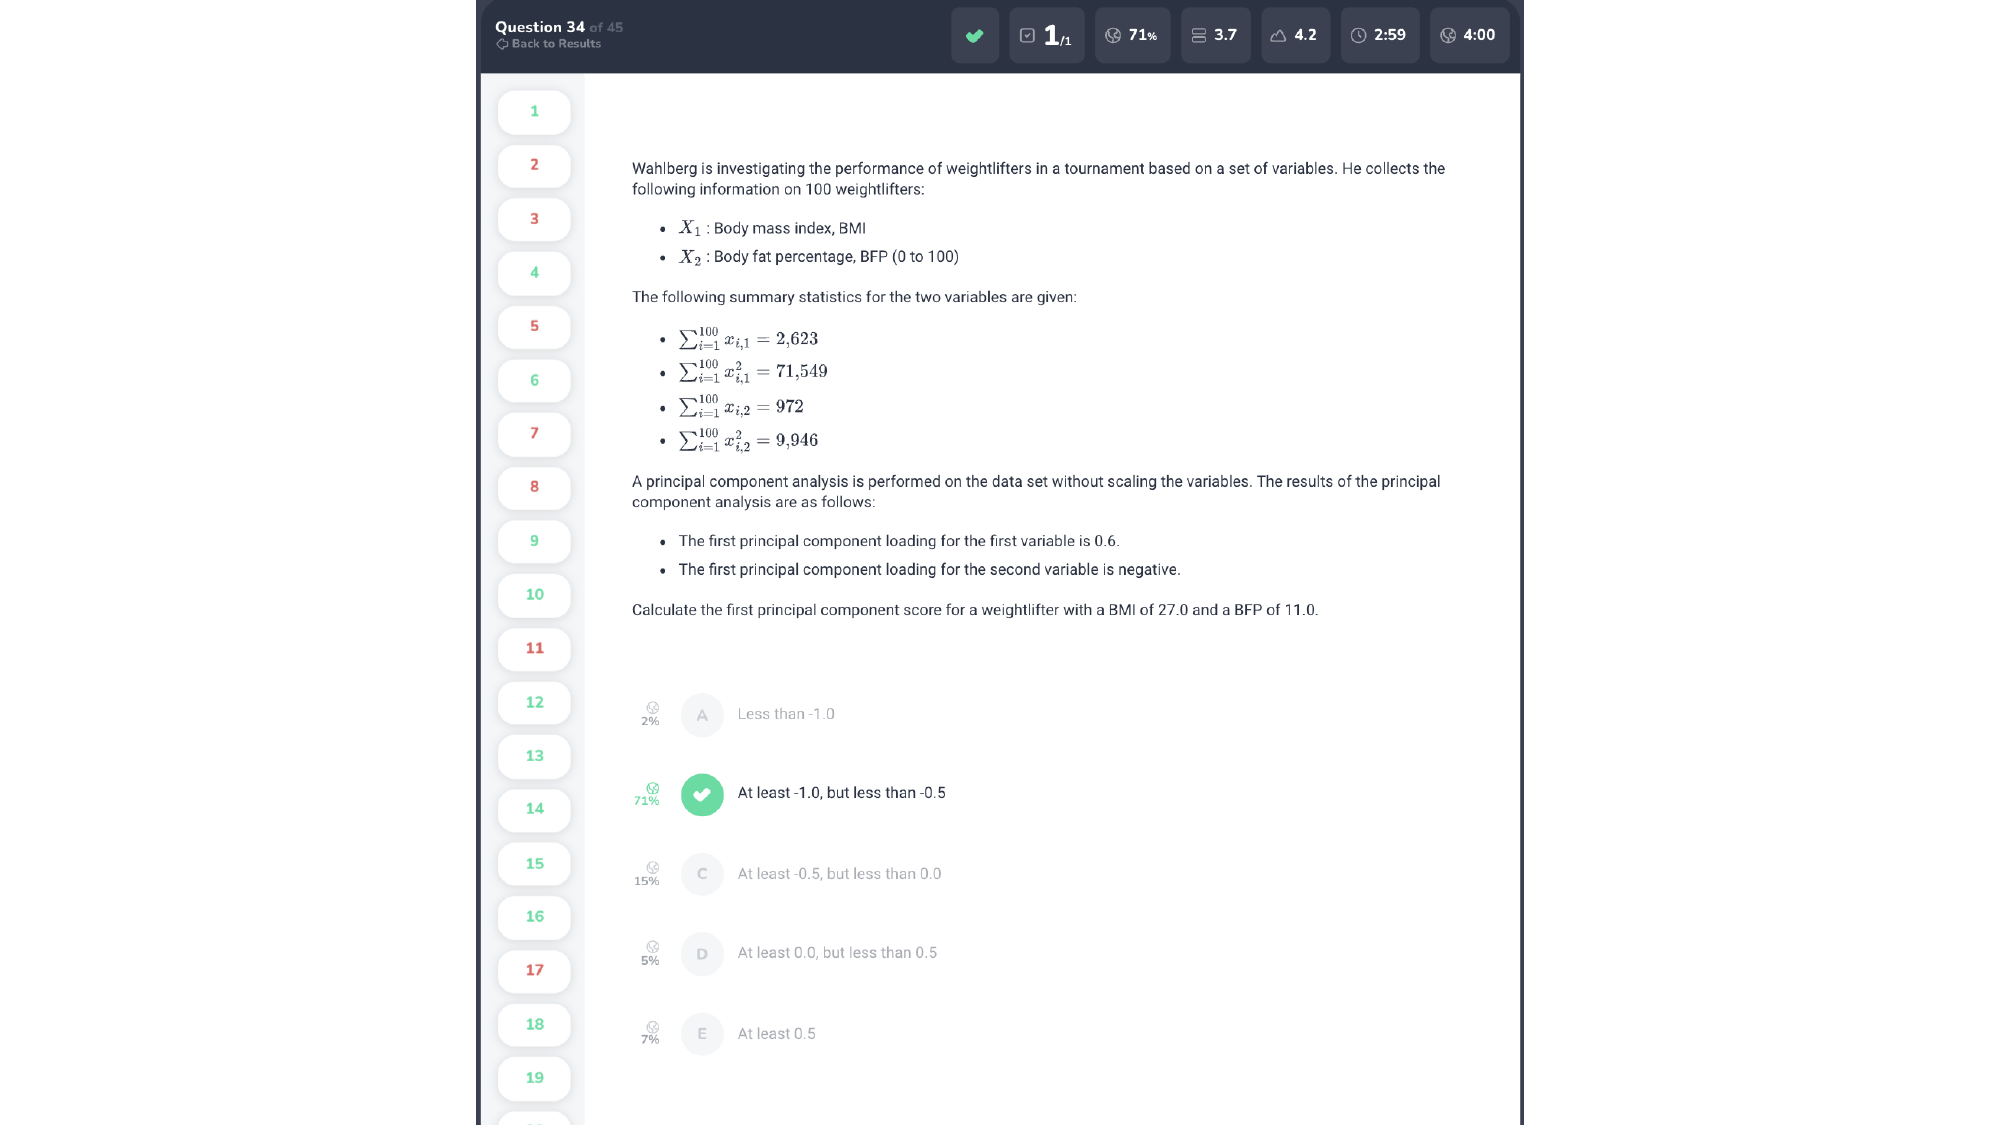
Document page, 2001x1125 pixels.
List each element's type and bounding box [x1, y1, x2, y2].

picture [475, 0, 1524, 1125]
